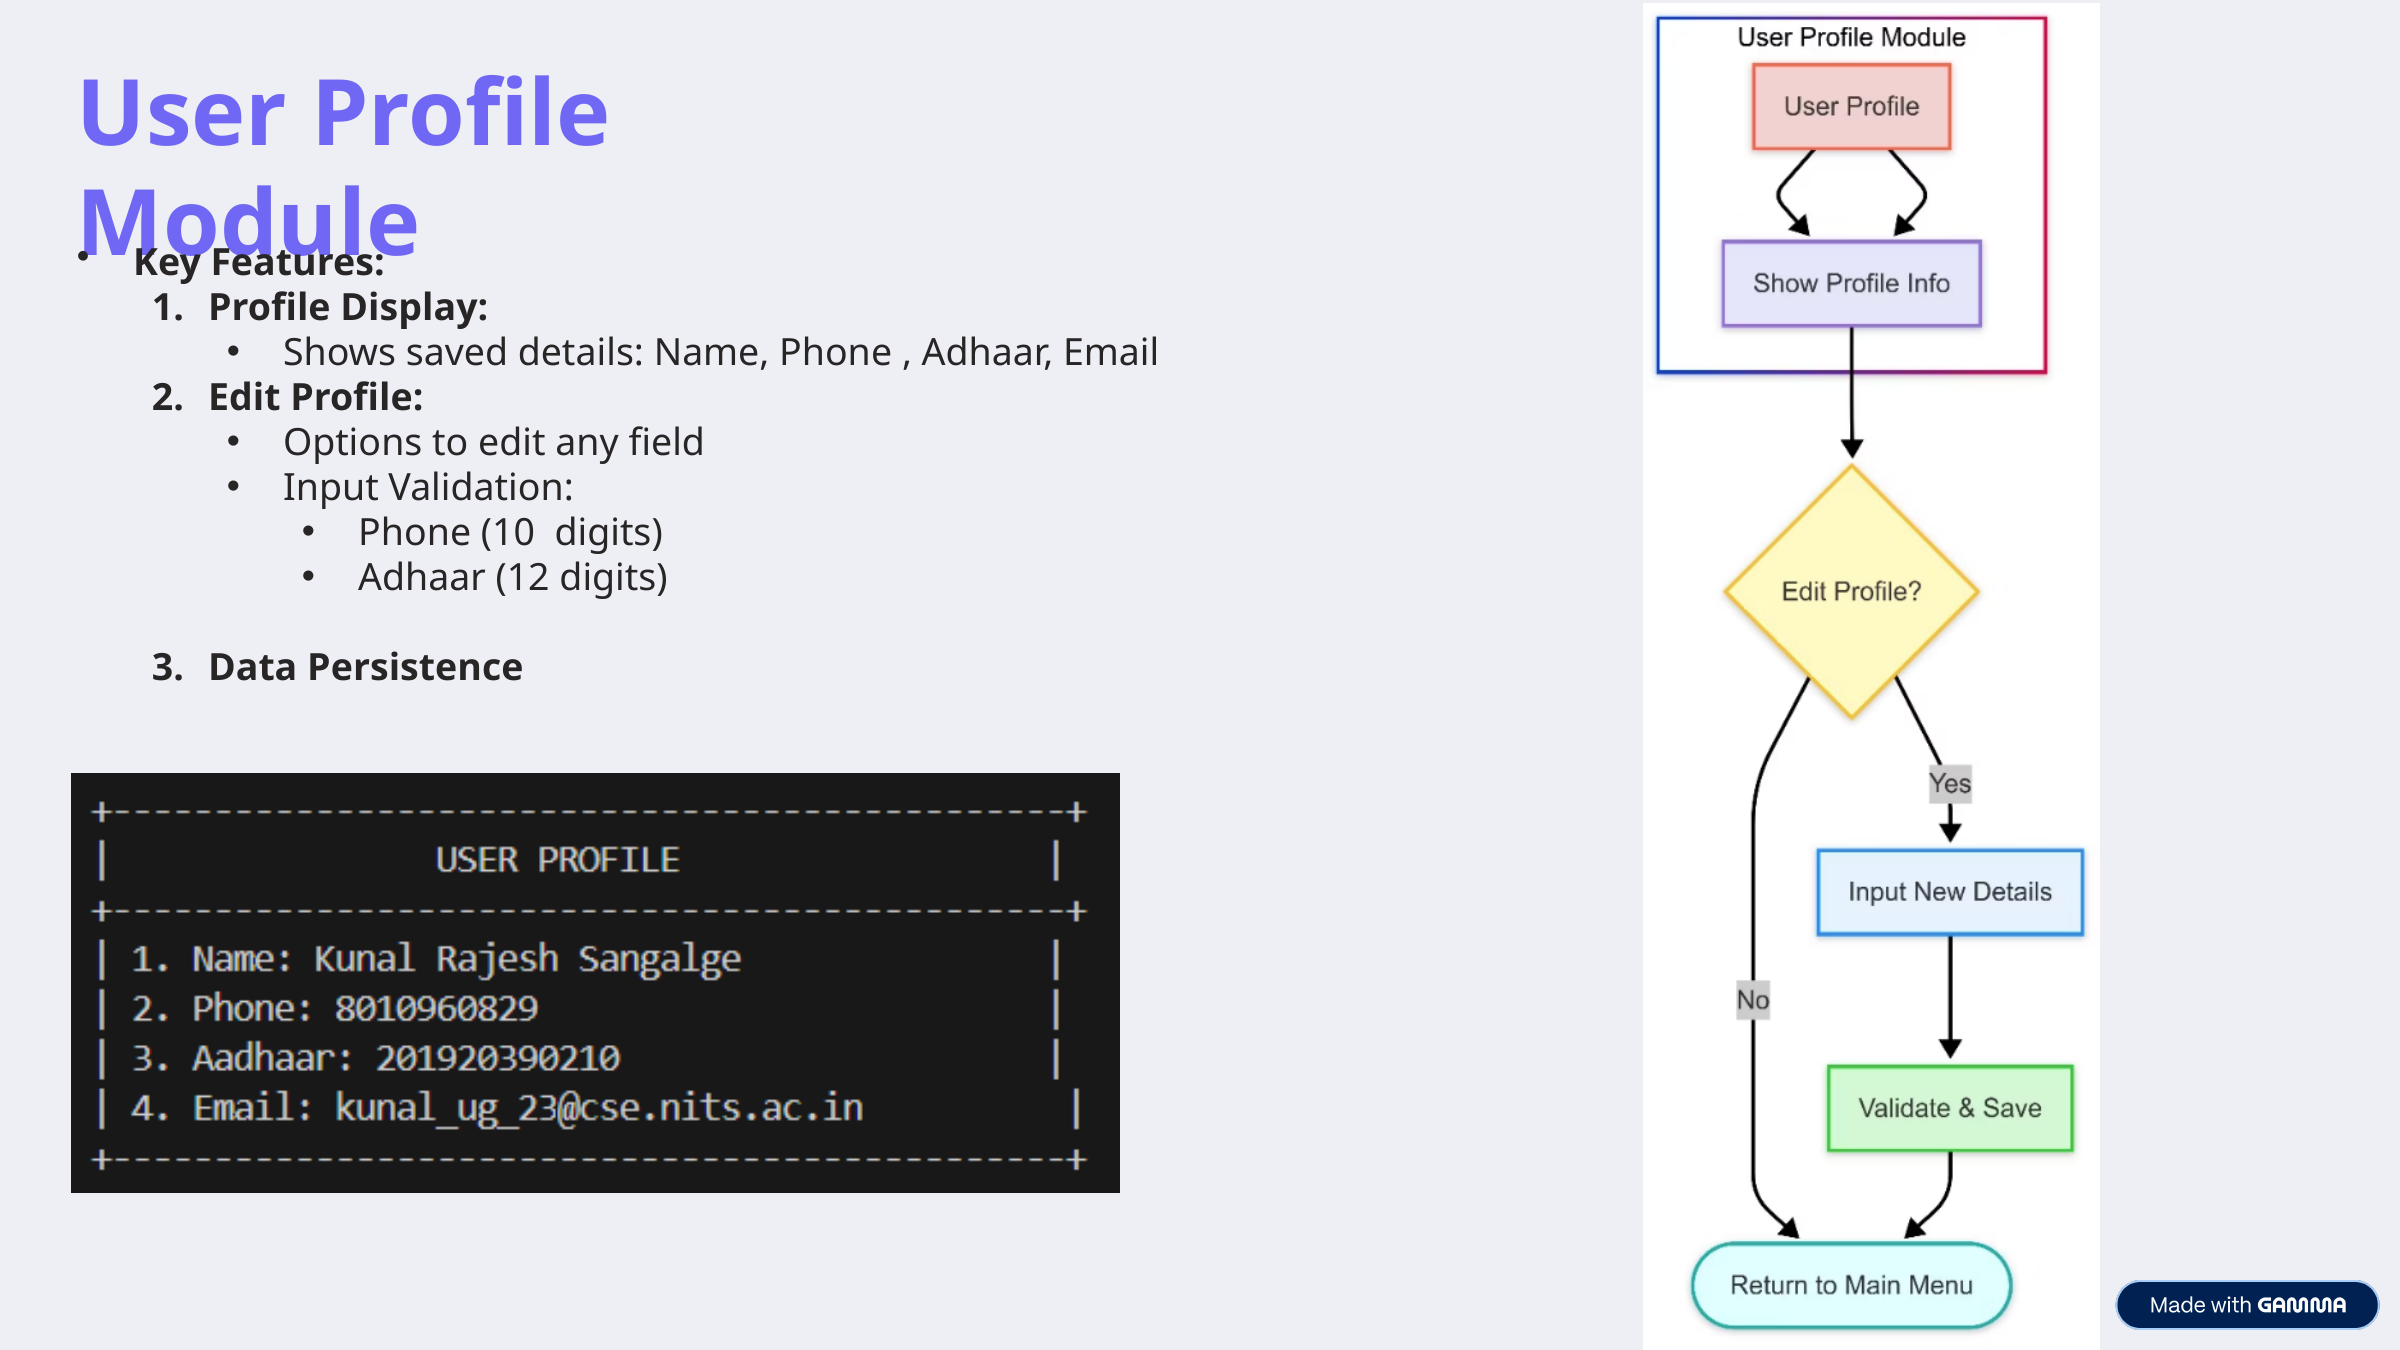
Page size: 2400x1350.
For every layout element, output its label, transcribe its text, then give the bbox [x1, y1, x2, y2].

picture [2106, 1271, 2389, 1339]
text_box User Profile Module [62, 46, 969, 230]
picture [71, 773, 1120, 1193]
picture [1643, 3, 2100, 1350]
text_box Key Features: Profile Display: Shows saved details: Name, Phone , Adhaar, Email Edit Profile: Options to edit any field Input Validation: Phone (10 digits) Adhaar (12 digits) Data Persistence [62, 230, 1261, 741]
